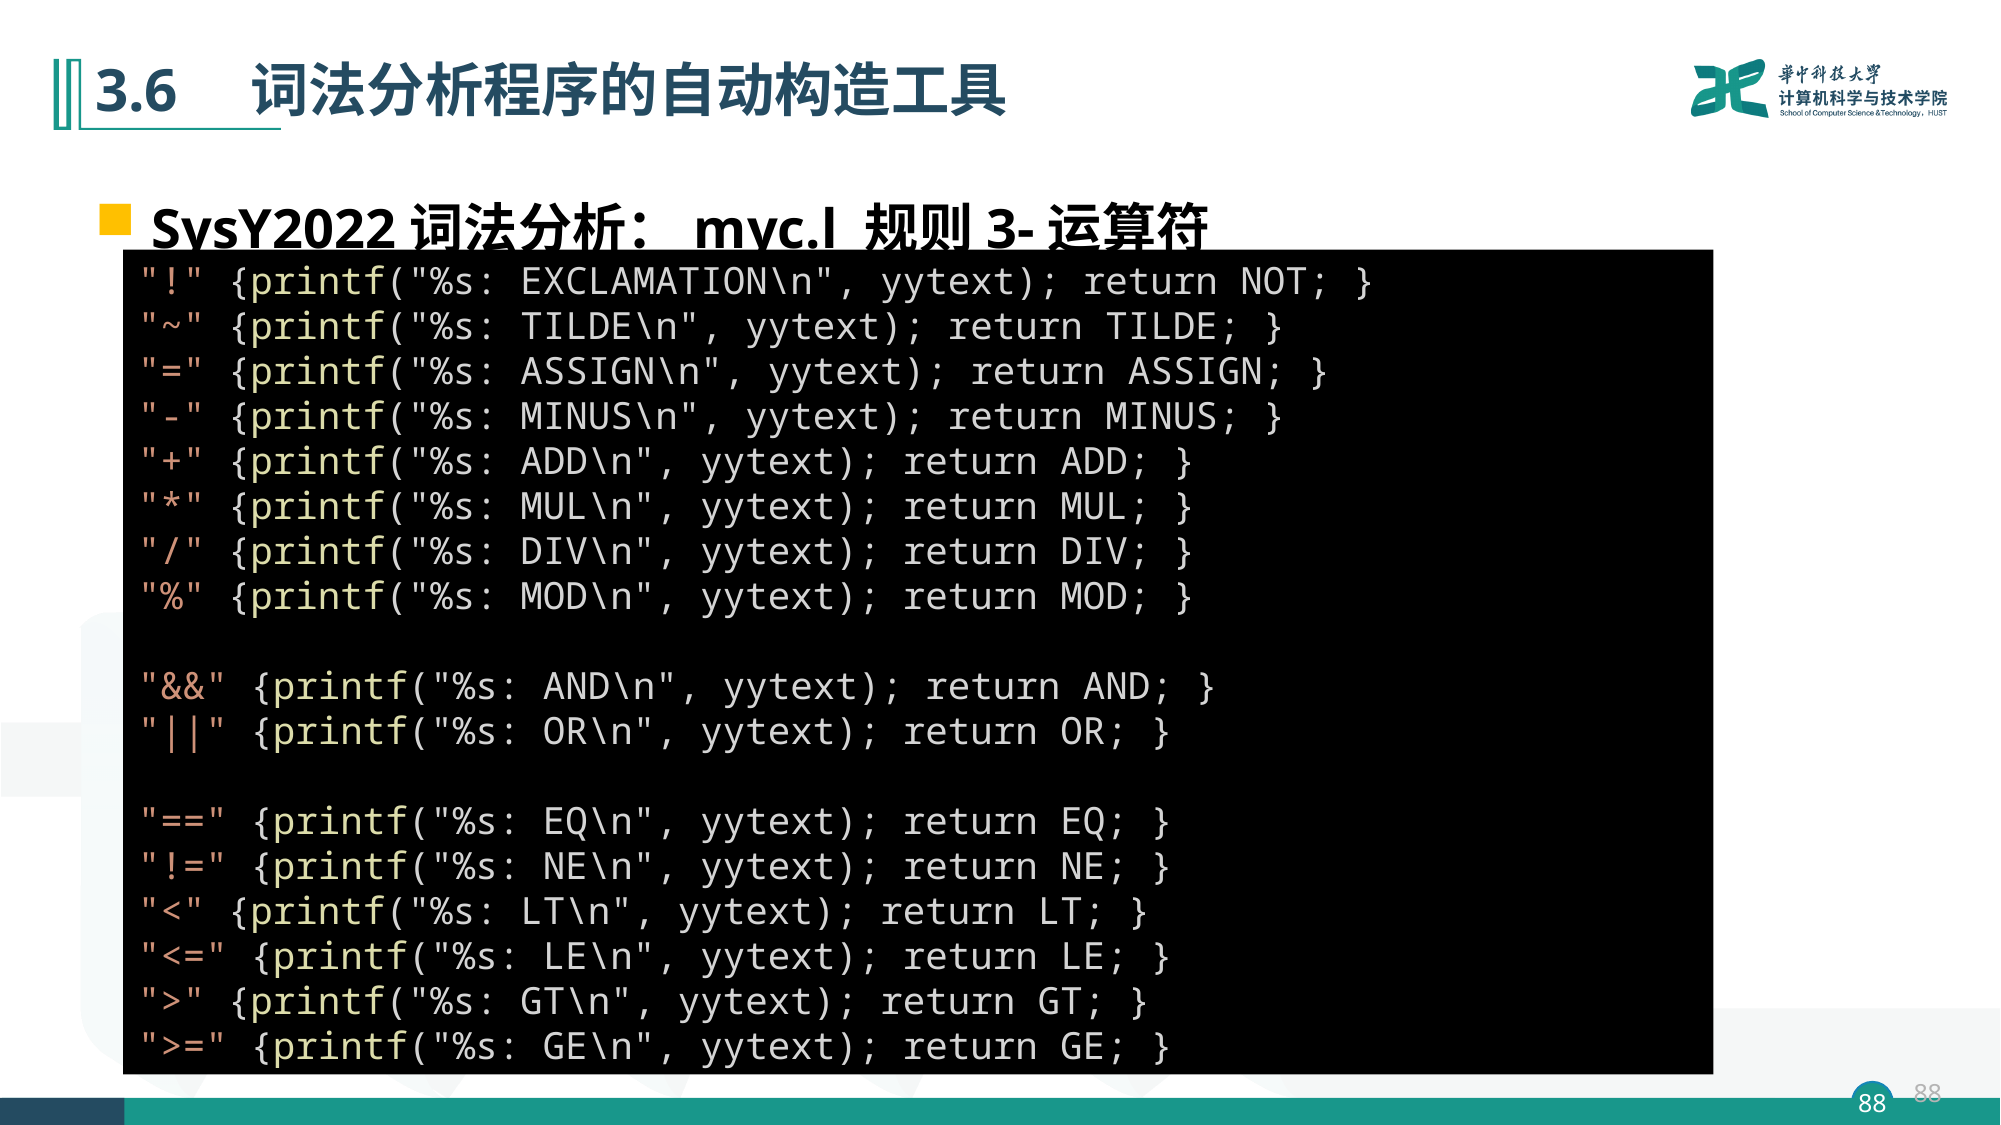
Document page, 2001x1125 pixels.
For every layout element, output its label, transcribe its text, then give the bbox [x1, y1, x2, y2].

picture [1805, 59, 1947, 118]
title 3.6 词法分析程序的自动构造工具 [80, 42, 1805, 144]
text_box "!" {printf("%s: EXCLAMATION\n", yytext); return NOT; } "~" {printf("%s: TILDE\n", yytext); return TILDE; } "=" {printf("%s: ASSIGN\n", yytext); return ASSIGN; } "-" {printf("%s: MINUS\n", yytext); return MINUS; } "+" {printf("%s: ADD\n", yytext); return ADD; } "*" {printf("%s: MUL\n", yytext); return MUL; } "/" {printf("%s: DIV\n", yytext); return DIV; } "%" {printf("%s: MOD\n", yytext); return MOD; } "&&" {printf("%s: AND\n", yytext); return AND; } "||" {printf("%s: OR\n", yytext); return OR; } "==" {printf("%s: EQ\n", yytext); return EQ; } "!=" {printf("%s: NE\n", yytext); return NE; } "<" {printf("%s: LT\n", yytext); return LT; } "<=" {printf("%s: LE\n", yytext); return LE; } ">" {printf("%s: GT\n", yytext); return GT; } ">=" {printf("%s: GE\n", yytext); return GE; } [123, 249, 1714, 1075]
list SysY2022词法分析：myc.l 规则3-运算符 [80, 154, 1805, 274]
slide_number 88 [1373, 1064, 1957, 1125]
